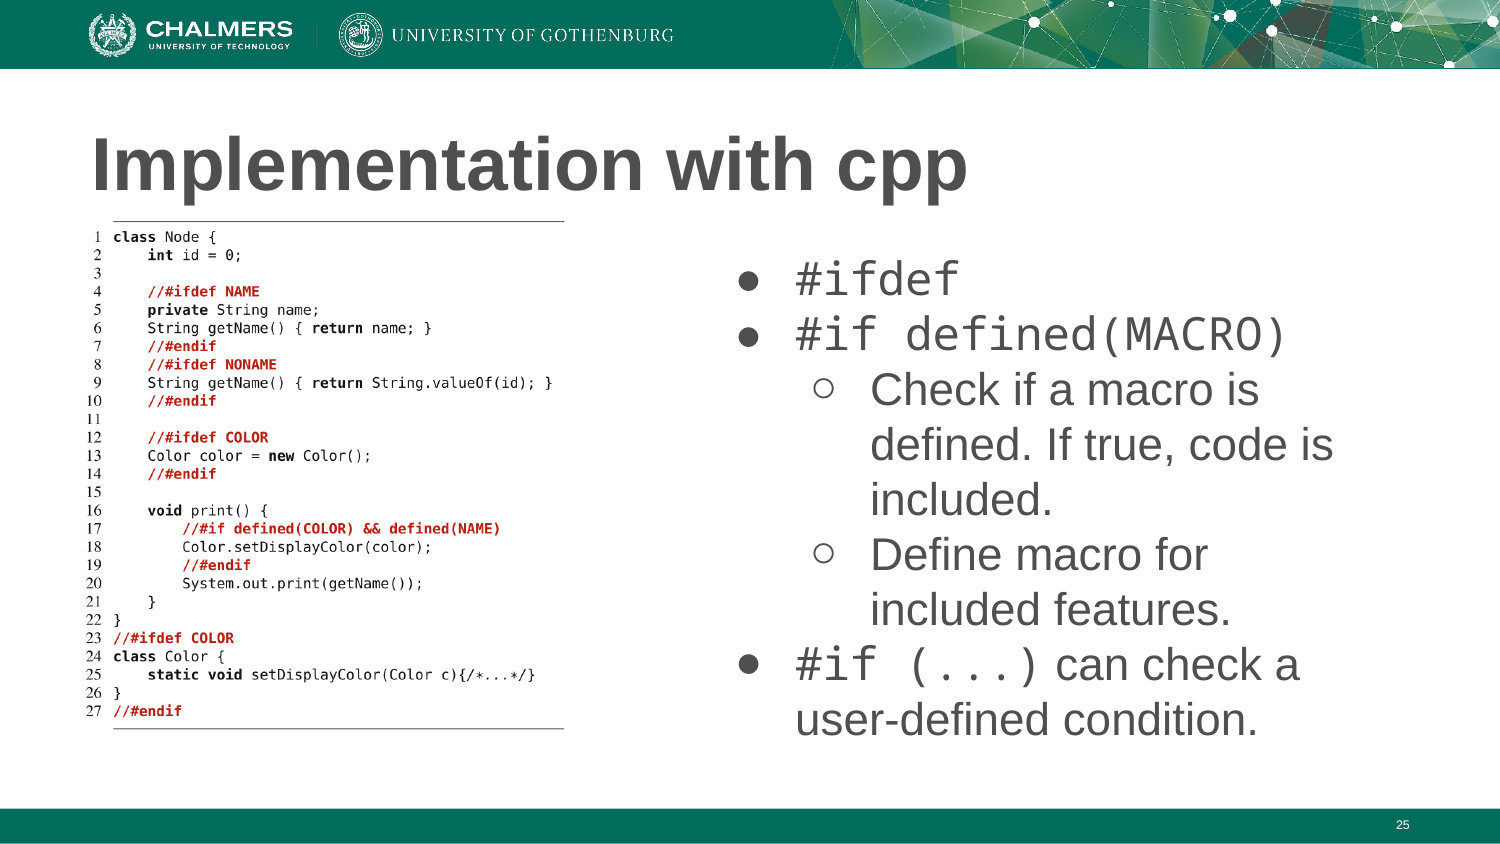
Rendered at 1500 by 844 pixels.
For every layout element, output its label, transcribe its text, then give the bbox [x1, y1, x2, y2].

title Implementation with cpp [76, 100, 1425, 211]
picture [76, 210, 564, 738]
slide_number ‹#› [1074, 809, 1425, 844]
text_box #ifdef #if defined(MACRO) Check if a macro is defined. If true, code is included. Define macro for included features. #if (...) can check a user-defined condition. [705, 234, 1407, 753]
picture [759, 0, 1500, 68]
picture [64, 0, 696, 85]
